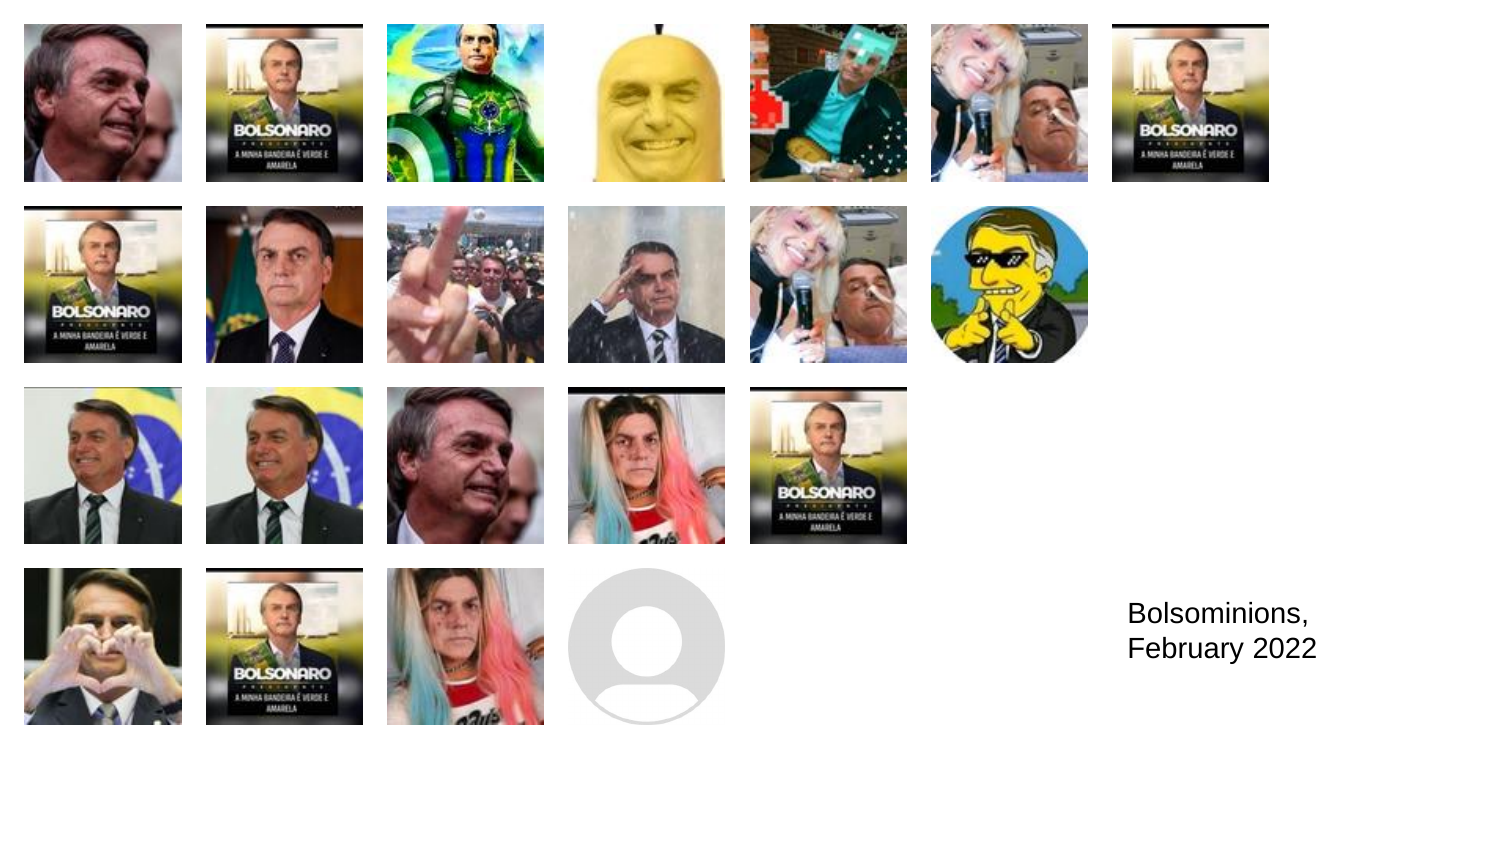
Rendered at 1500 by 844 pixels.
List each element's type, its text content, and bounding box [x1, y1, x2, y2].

picture [749, 205, 907, 363]
picture [24, 387, 182, 544]
picture [930, 205, 1088, 363]
picture [205, 24, 363, 182]
picture [568, 387, 726, 544]
picture [205, 568, 363, 726]
picture [749, 24, 907, 182]
picture [24, 24, 182, 182]
picture [387, 24, 544, 182]
picture [24, 205, 182, 363]
picture [24, 568, 182, 726]
picture [930, 24, 1088, 182]
picture [1112, 24, 1269, 182]
picture [387, 387, 544, 544]
picture [205, 205, 363, 363]
picture [568, 568, 726, 726]
picture [387, 205, 544, 363]
picture [387, 568, 544, 726]
picture [749, 387, 907, 544]
picture [205, 387, 363, 544]
picture [568, 24, 726, 182]
picture [568, 205, 726, 363]
text_box Bolsominions, February 2022 [1112, 578, 1351, 679]
